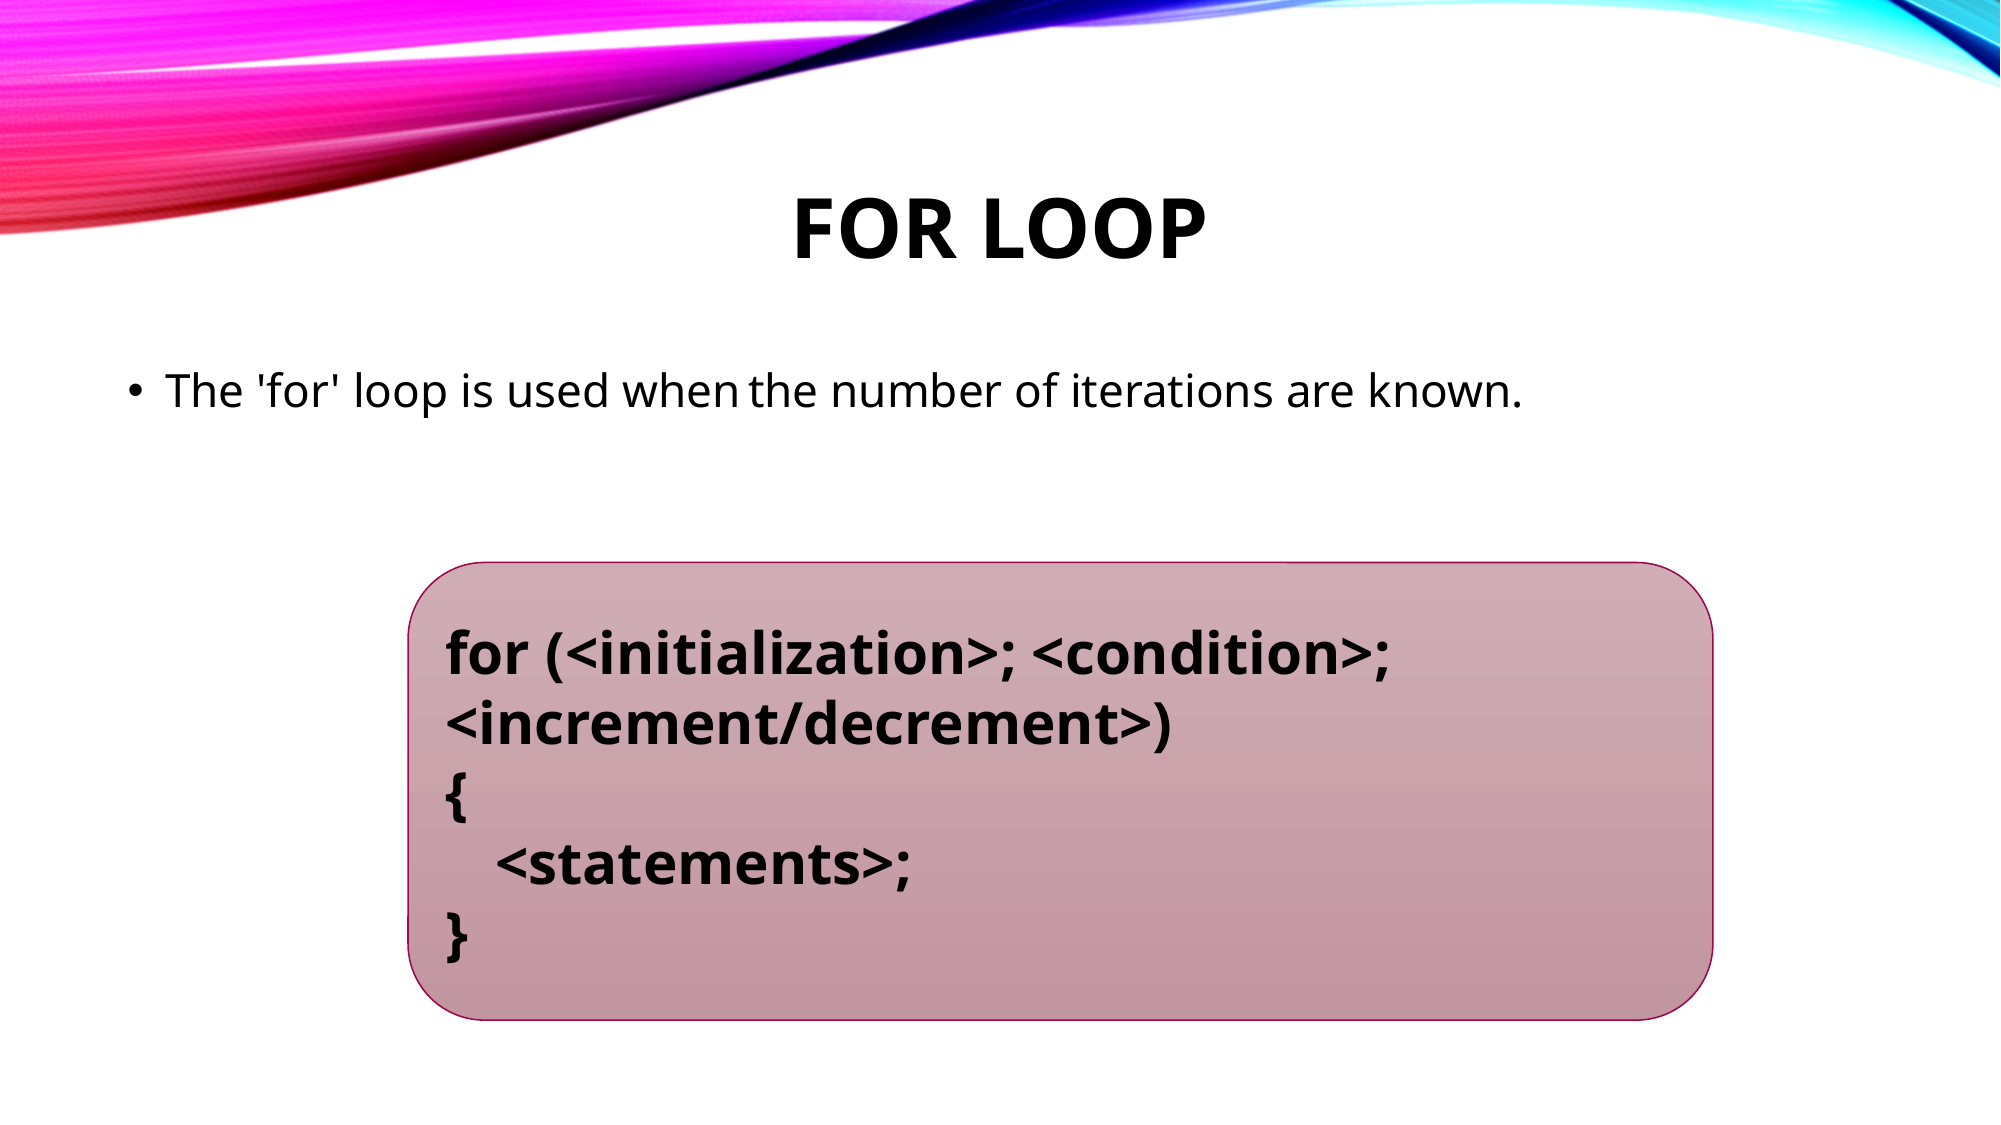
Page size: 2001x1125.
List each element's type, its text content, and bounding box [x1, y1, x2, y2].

picture [1890, 0, 2000, 75]
picture [1910, 0, 2000, 45]
list The 'for' loop is used when the number of iterations are known. [112, 360, 1888, 1021]
text_box for (<initialization>; <condition>; <increment/decrement>) { <statements>; } [407, 561, 1714, 1021]
title FOR LOOP [112, 125, 1888, 338]
picture [0, 0, 2000, 237]
